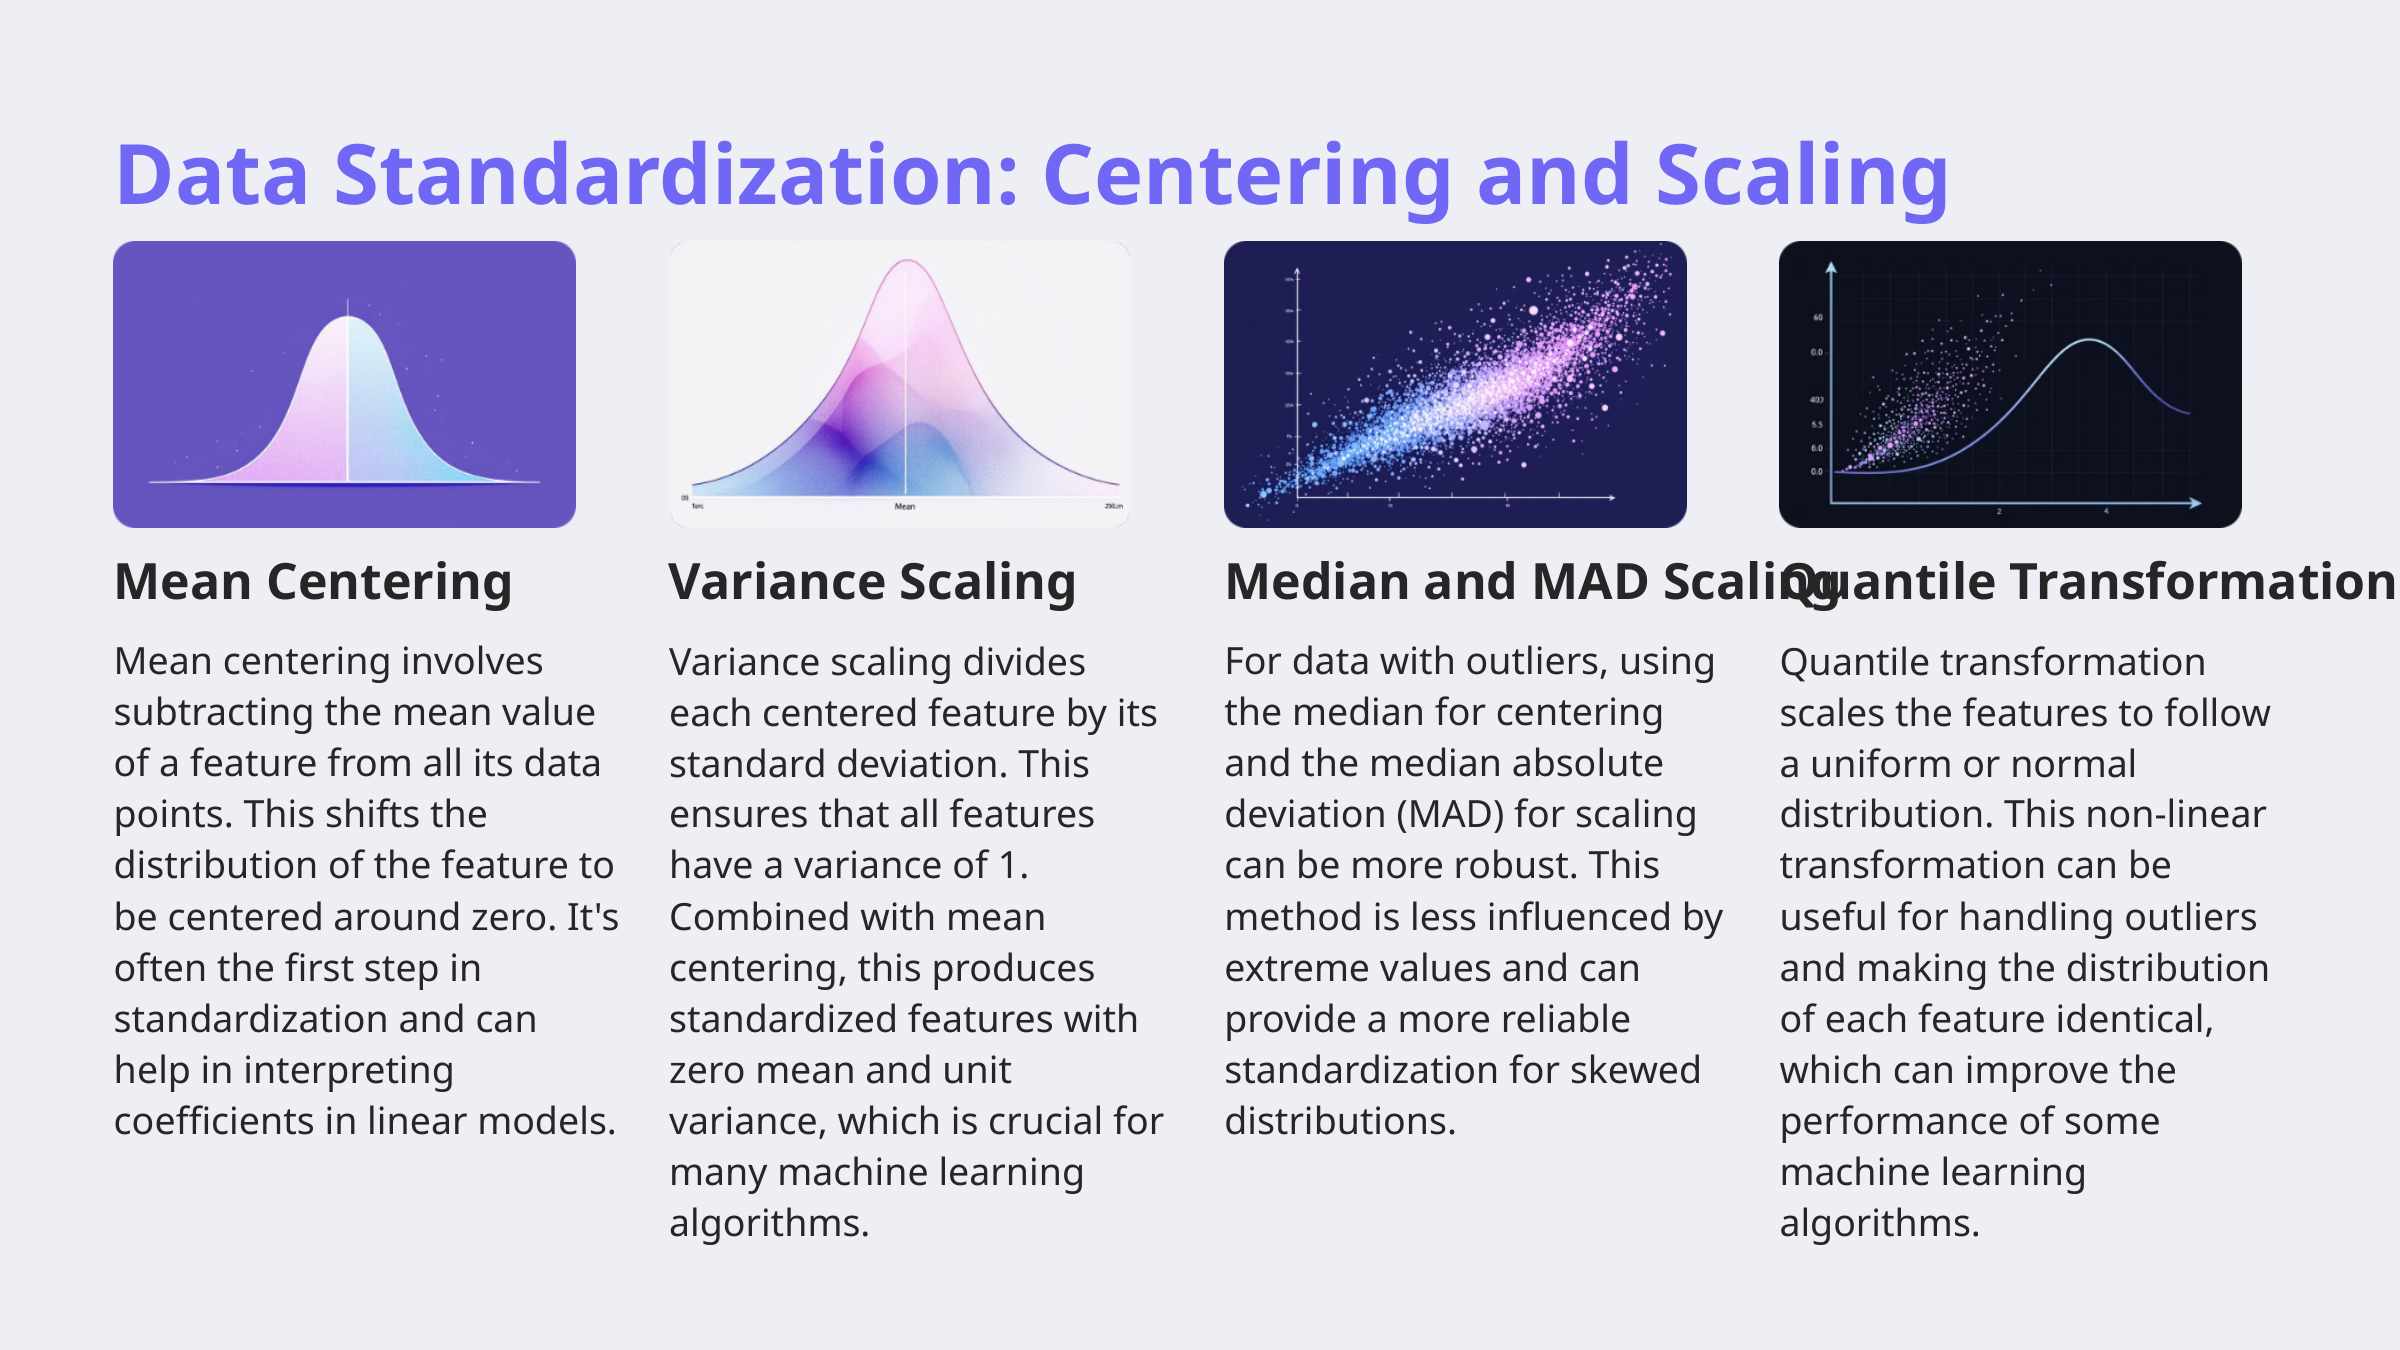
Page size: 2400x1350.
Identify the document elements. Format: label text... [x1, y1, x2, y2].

text_box Quantile Transformation [1779, 556, 2238, 610]
text_box Data Standardization: Centering and Scaling [113, 115, 1784, 223]
picture [1779, 241, 2242, 528]
text_box Quantile transformation scales the features to follow a uniform or normal distribution. This non-linear transformation can be useful for handling outliers and making the distribution of each feature identical, which can improve the performance of some machine learning algorithms. [1779, 631, 2287, 1152]
text_box Mean centering involves subtracting the mean value of a feature from all its data points. This shifts the distribution of the feature to be centered around zero. It's often the first step in standardization and can help in interpreting coefficients in linear models. [113, 631, 621, 1152]
text_box Variance scaling divides each centered feature by its standard deviation. This ensures that all features have a variance of 1. Combined with mean centering, this produces standardized features with zero mean and unit variance, which is crucial for many machine learning algorithms. [669, 631, 1176, 1152]
text_box Mean Centering [113, 556, 542, 610]
picture [669, 241, 1131, 528]
text_box Variance Scaling [669, 556, 1097, 610]
picture [113, 241, 576, 528]
text_box For data with outliers, using the median for centering and the median absolute deviation (MAD) for scaling can be more robust. This method is less influenced by extreme values and can provide a more reliable standardization for skewed distributions. [1224, 631, 1731, 1100]
text_box Median and MAD Scaling [1224, 556, 1681, 610]
picture [1224, 241, 1687, 528]
